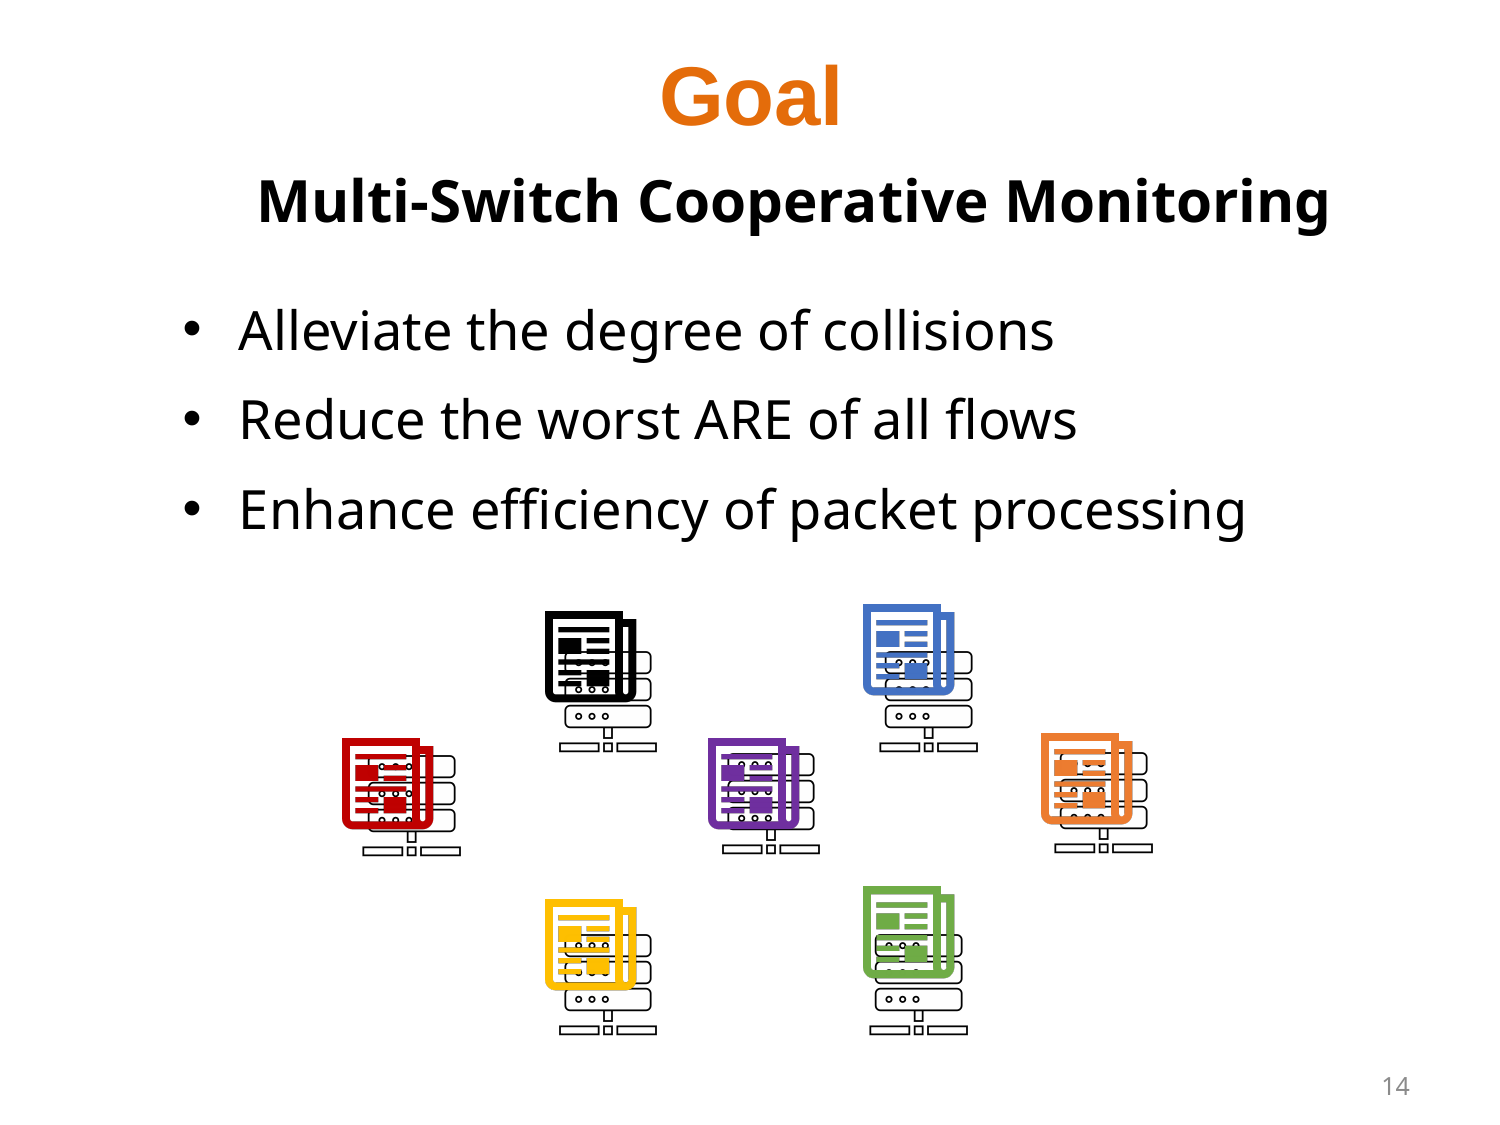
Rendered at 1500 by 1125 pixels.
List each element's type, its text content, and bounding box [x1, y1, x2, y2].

text_box Multi-Switch Cooperative Monitoring [111, 156, 1477, 242]
slide_number 14 [1074, 1057, 1425, 1118]
list Alleviate the degree of collisions Reduce the worst ARE of all flows Enhance efficiency of packet processing [167, 288, 1425, 1059]
title Goal [3, 0, 1500, 185]
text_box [323, 585, 1169, 1050]
